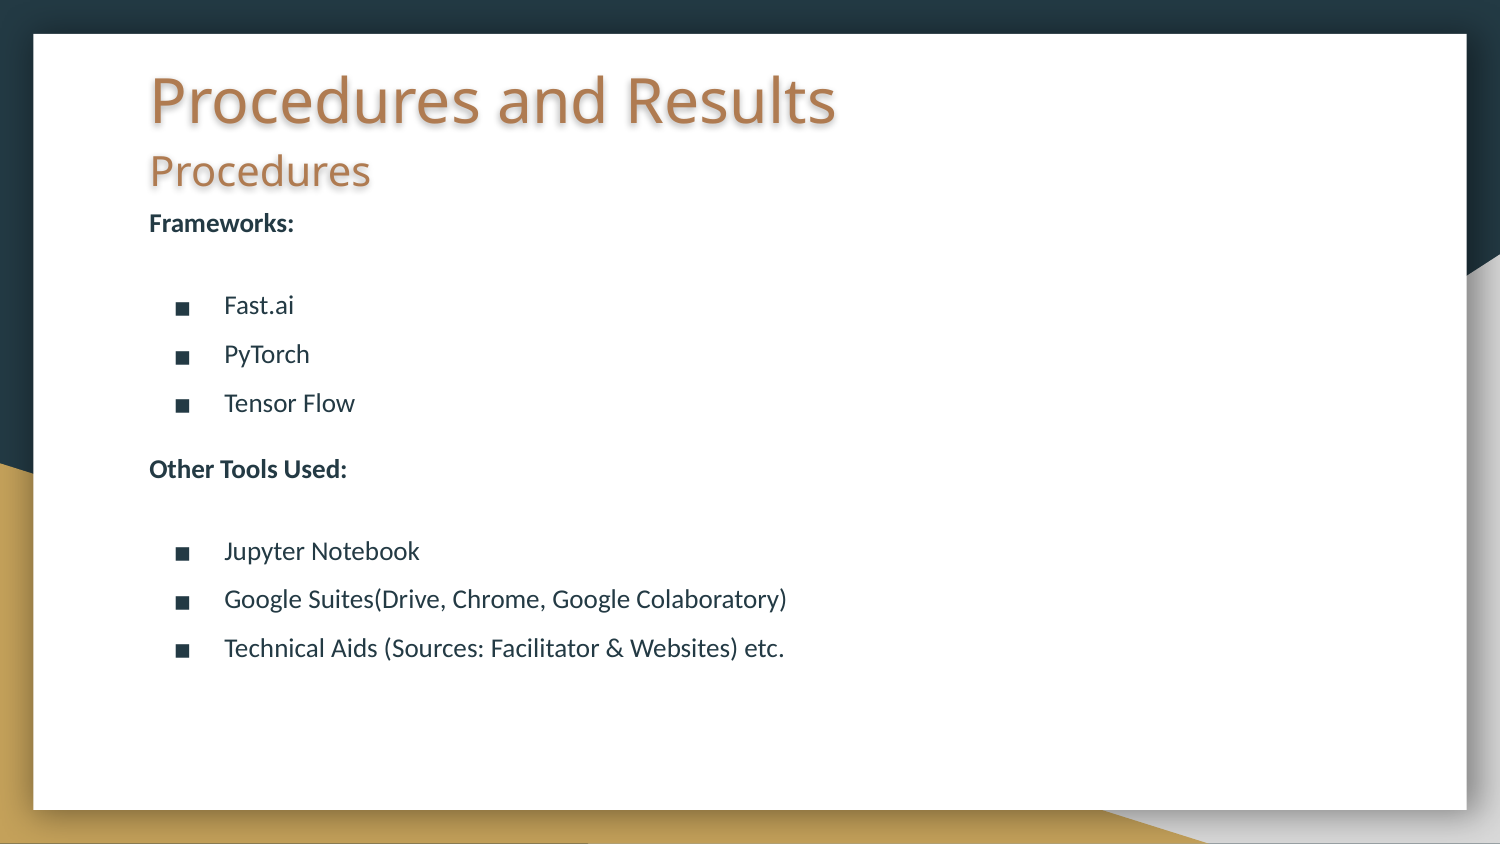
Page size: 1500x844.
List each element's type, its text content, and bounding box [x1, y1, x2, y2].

title Procedures and Results [134, 45, 1366, 129]
text_box Procedures [134, 129, 1366, 243]
list Frameworks: Fast.ai PyTorch Tensor Flow Other Tools Used: Jupyter Notebook Google Suites(Drive, Chrome, Google Colaboratory) Technical Aids (Sources: Facilitator & Websites) etc. [134, 249, 1366, 588]
